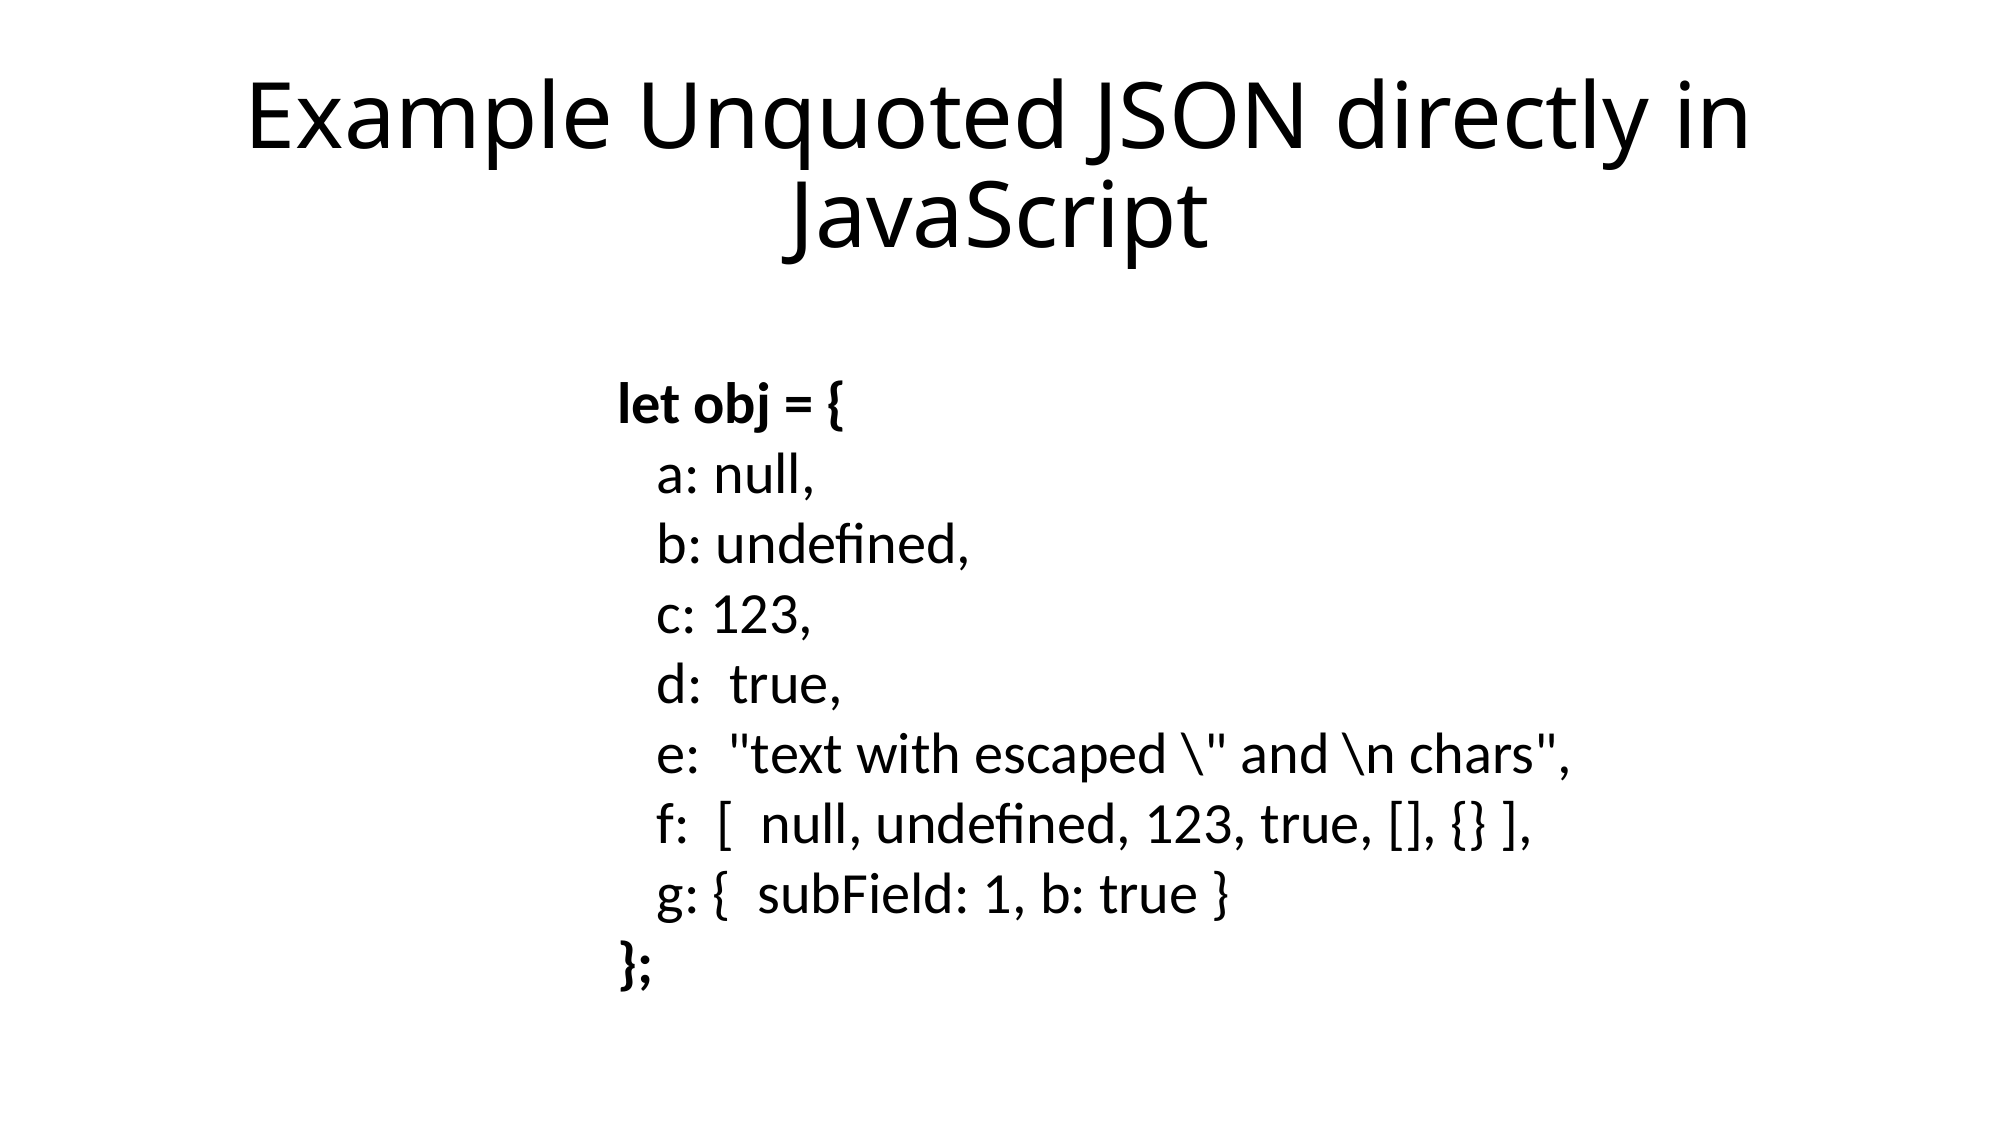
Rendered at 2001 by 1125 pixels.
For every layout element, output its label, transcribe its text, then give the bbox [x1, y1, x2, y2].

text_box let obj = { a: null, b: undefined, c: 123, d: true, e: "text with escaped \" and \n chars", f: [ null, undefined, 123, true, [], {} ], g: { subField: 1, b: true } }; [602, 357, 1588, 1073]
title Example Unquoted JSON directly in JavaScript [137, 59, 1863, 278]
